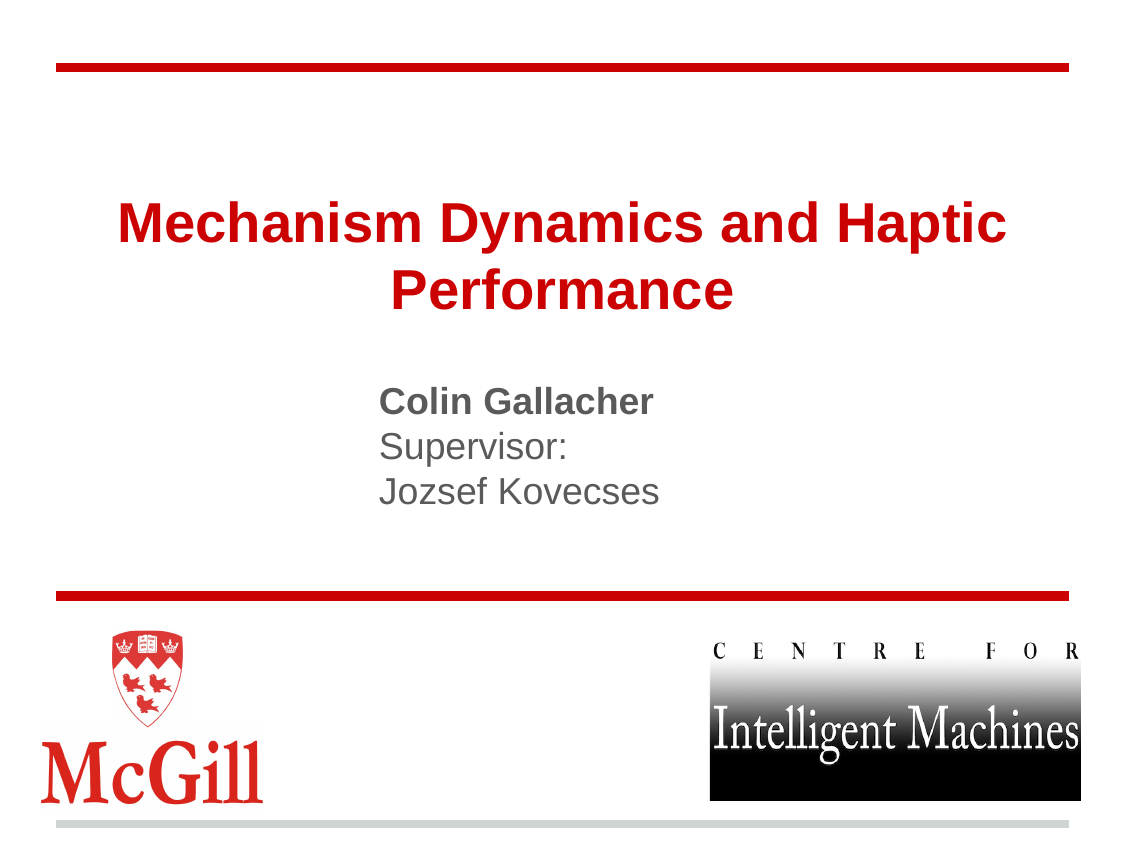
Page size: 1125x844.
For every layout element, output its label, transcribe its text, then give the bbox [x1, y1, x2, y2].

picture [708, 635, 1082, 802]
title Mechanism Dynamics and Haptic Performance [56, 174, 1069, 546]
picture [38, 621, 264, 816]
subtitle Colin Gallacher Supervisor: Jozsef Kovecses [367, 366, 1125, 459]
